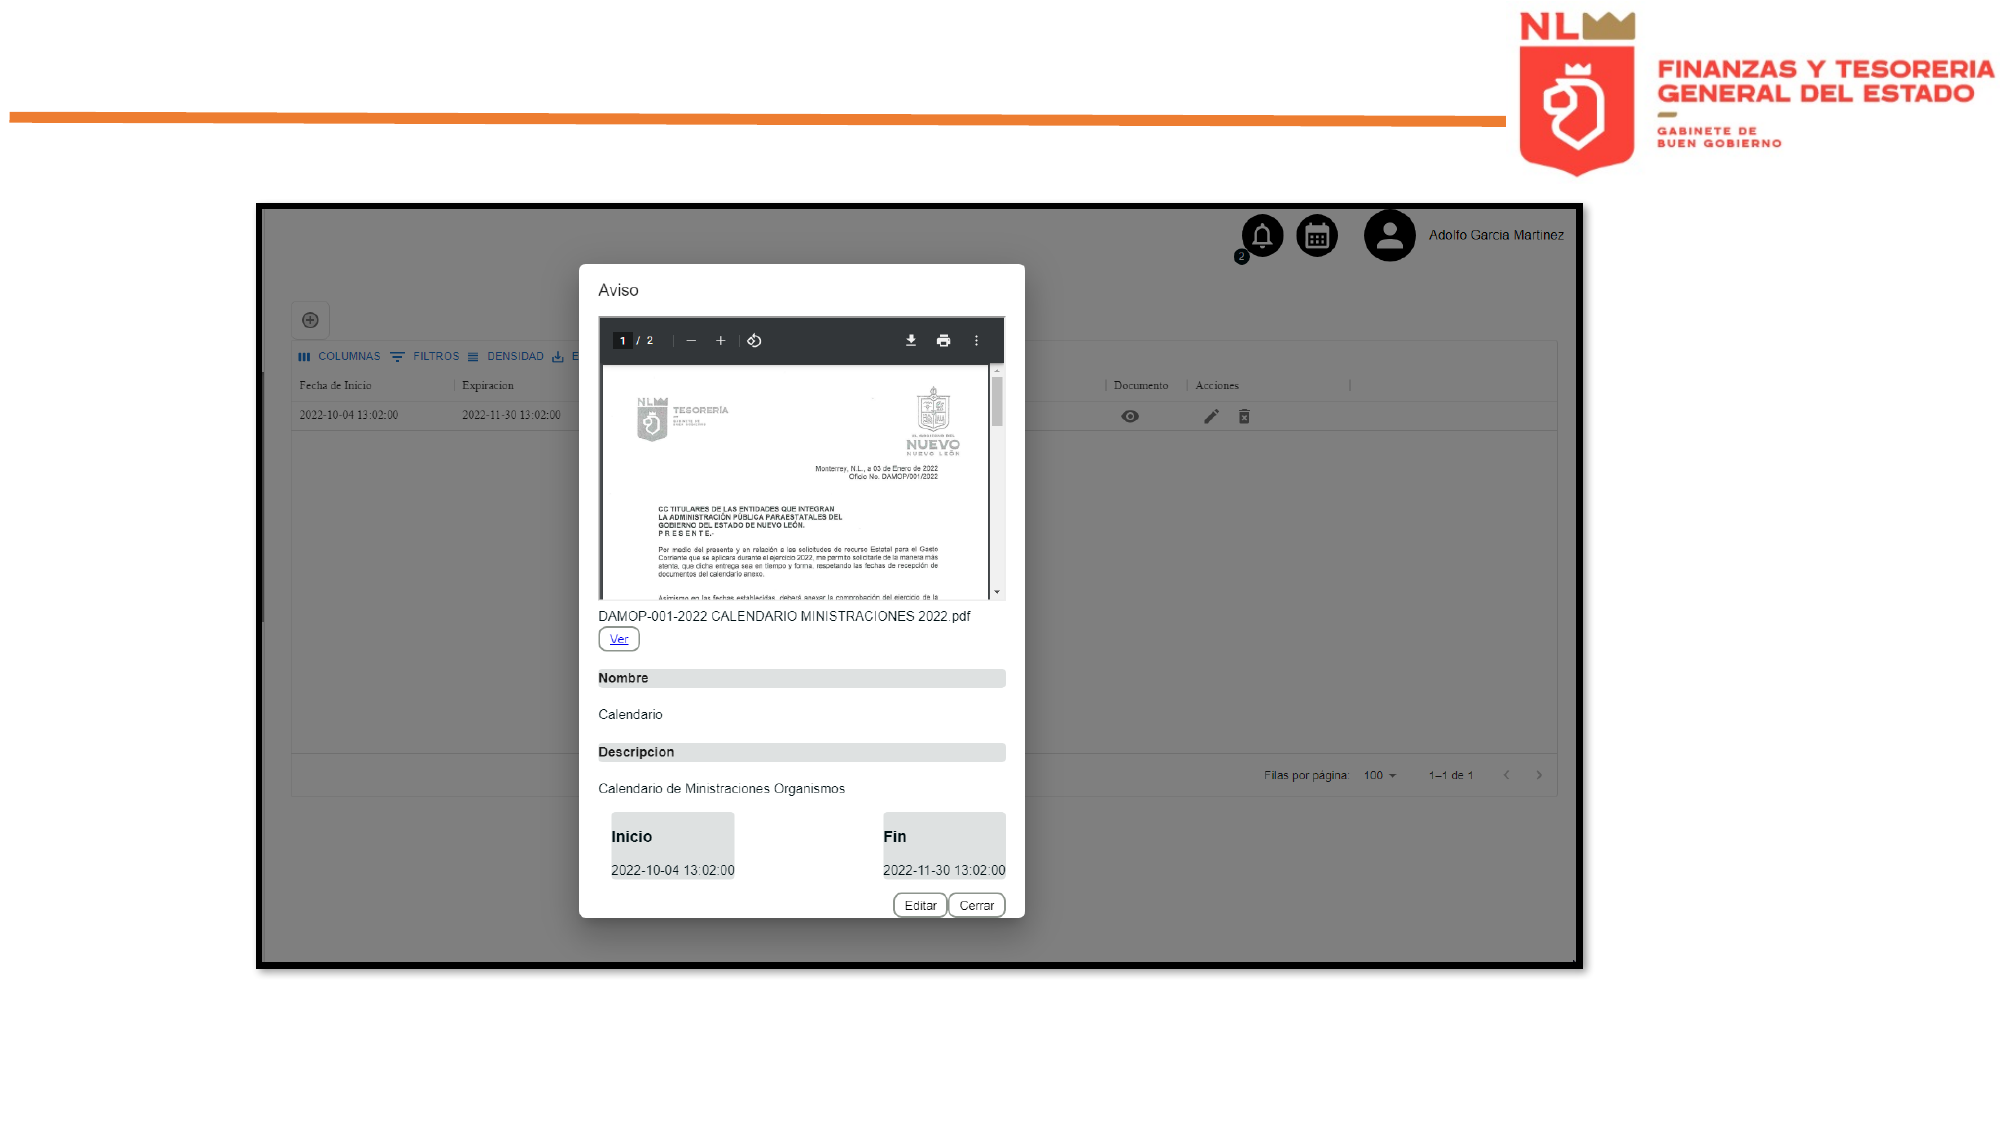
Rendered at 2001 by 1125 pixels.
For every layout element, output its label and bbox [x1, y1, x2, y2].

text_box [9, 117, 1506, 123]
picture [261, 209, 1577, 963]
picture [1506, 1, 2000, 184]
